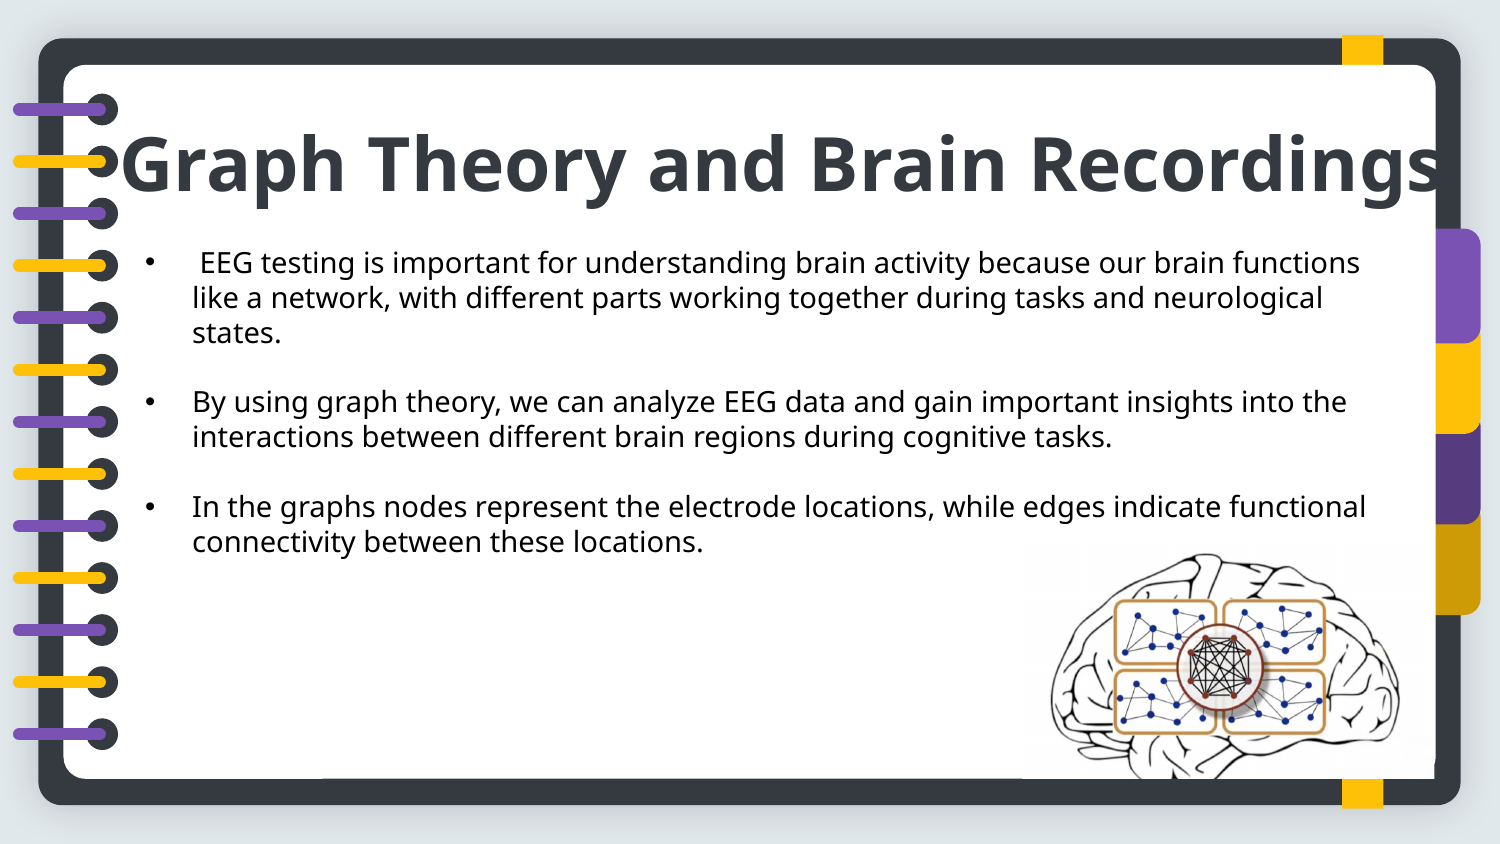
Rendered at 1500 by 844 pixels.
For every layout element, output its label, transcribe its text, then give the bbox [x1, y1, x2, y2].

text_box EEG testing is important for understanding brain activity because our brain functions like a network, with different parts working together during tasks and neurological states. By using graph theory, we can analyze EEG data and gain important insights into the interactions between different brain regions during cognitive tasks. In the graphs nodes represent the electrode locations, while edges indicate functional connectivity between these locations. [130, 236, 1410, 566]
title Graph Theory and Brain Recordings [46, 101, 1500, 199]
picture [1022, 542, 1435, 779]
